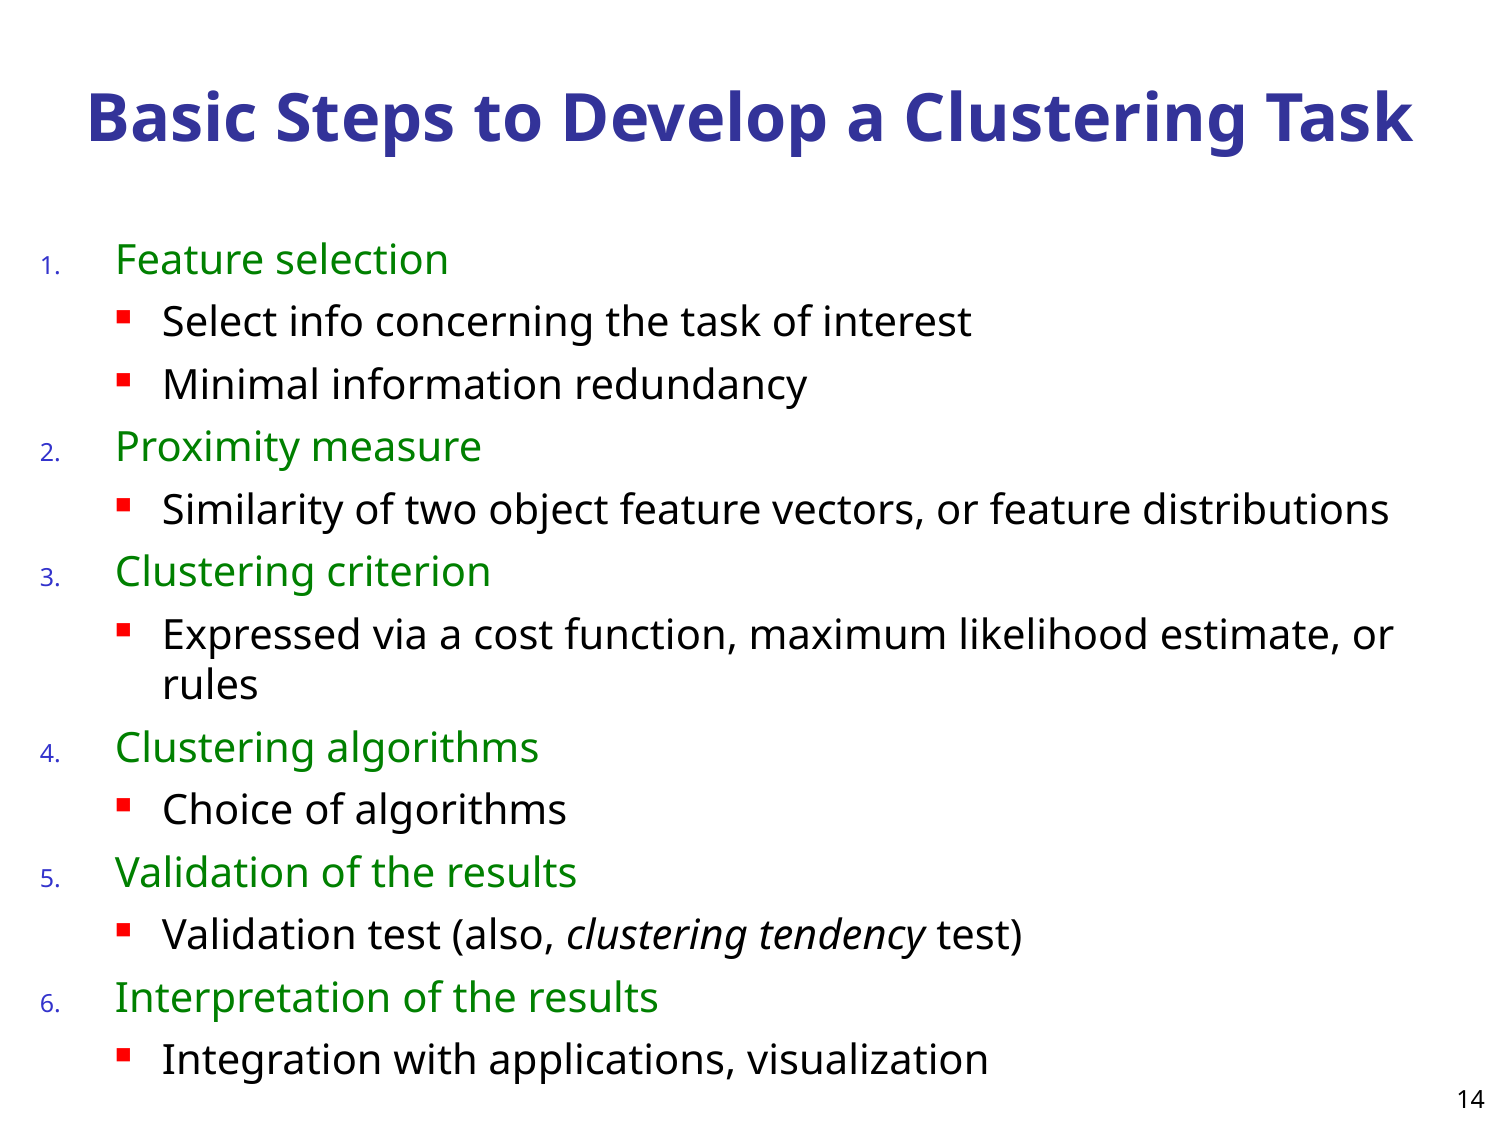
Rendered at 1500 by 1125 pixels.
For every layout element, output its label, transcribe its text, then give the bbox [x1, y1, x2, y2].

list Feature selection Select info concerning the task of interest Minimal information redundancy Proximity measure Similarity of two object feature vectors, or feature distributions Clustering criterion Expressed via a cost function, maximum likelihood estimate, or rules Clustering algorithms Choice of algorithms Validation of the results Validation test (also, clustering tendency test) Interpretation of the results Integration with applications, visualization [24, 224, 1475, 1063]
slide_number 14 [1187, 1062, 1500, 1125]
title Basic Steps to Develop a Clustering Task [0, 62, 1500, 163]
